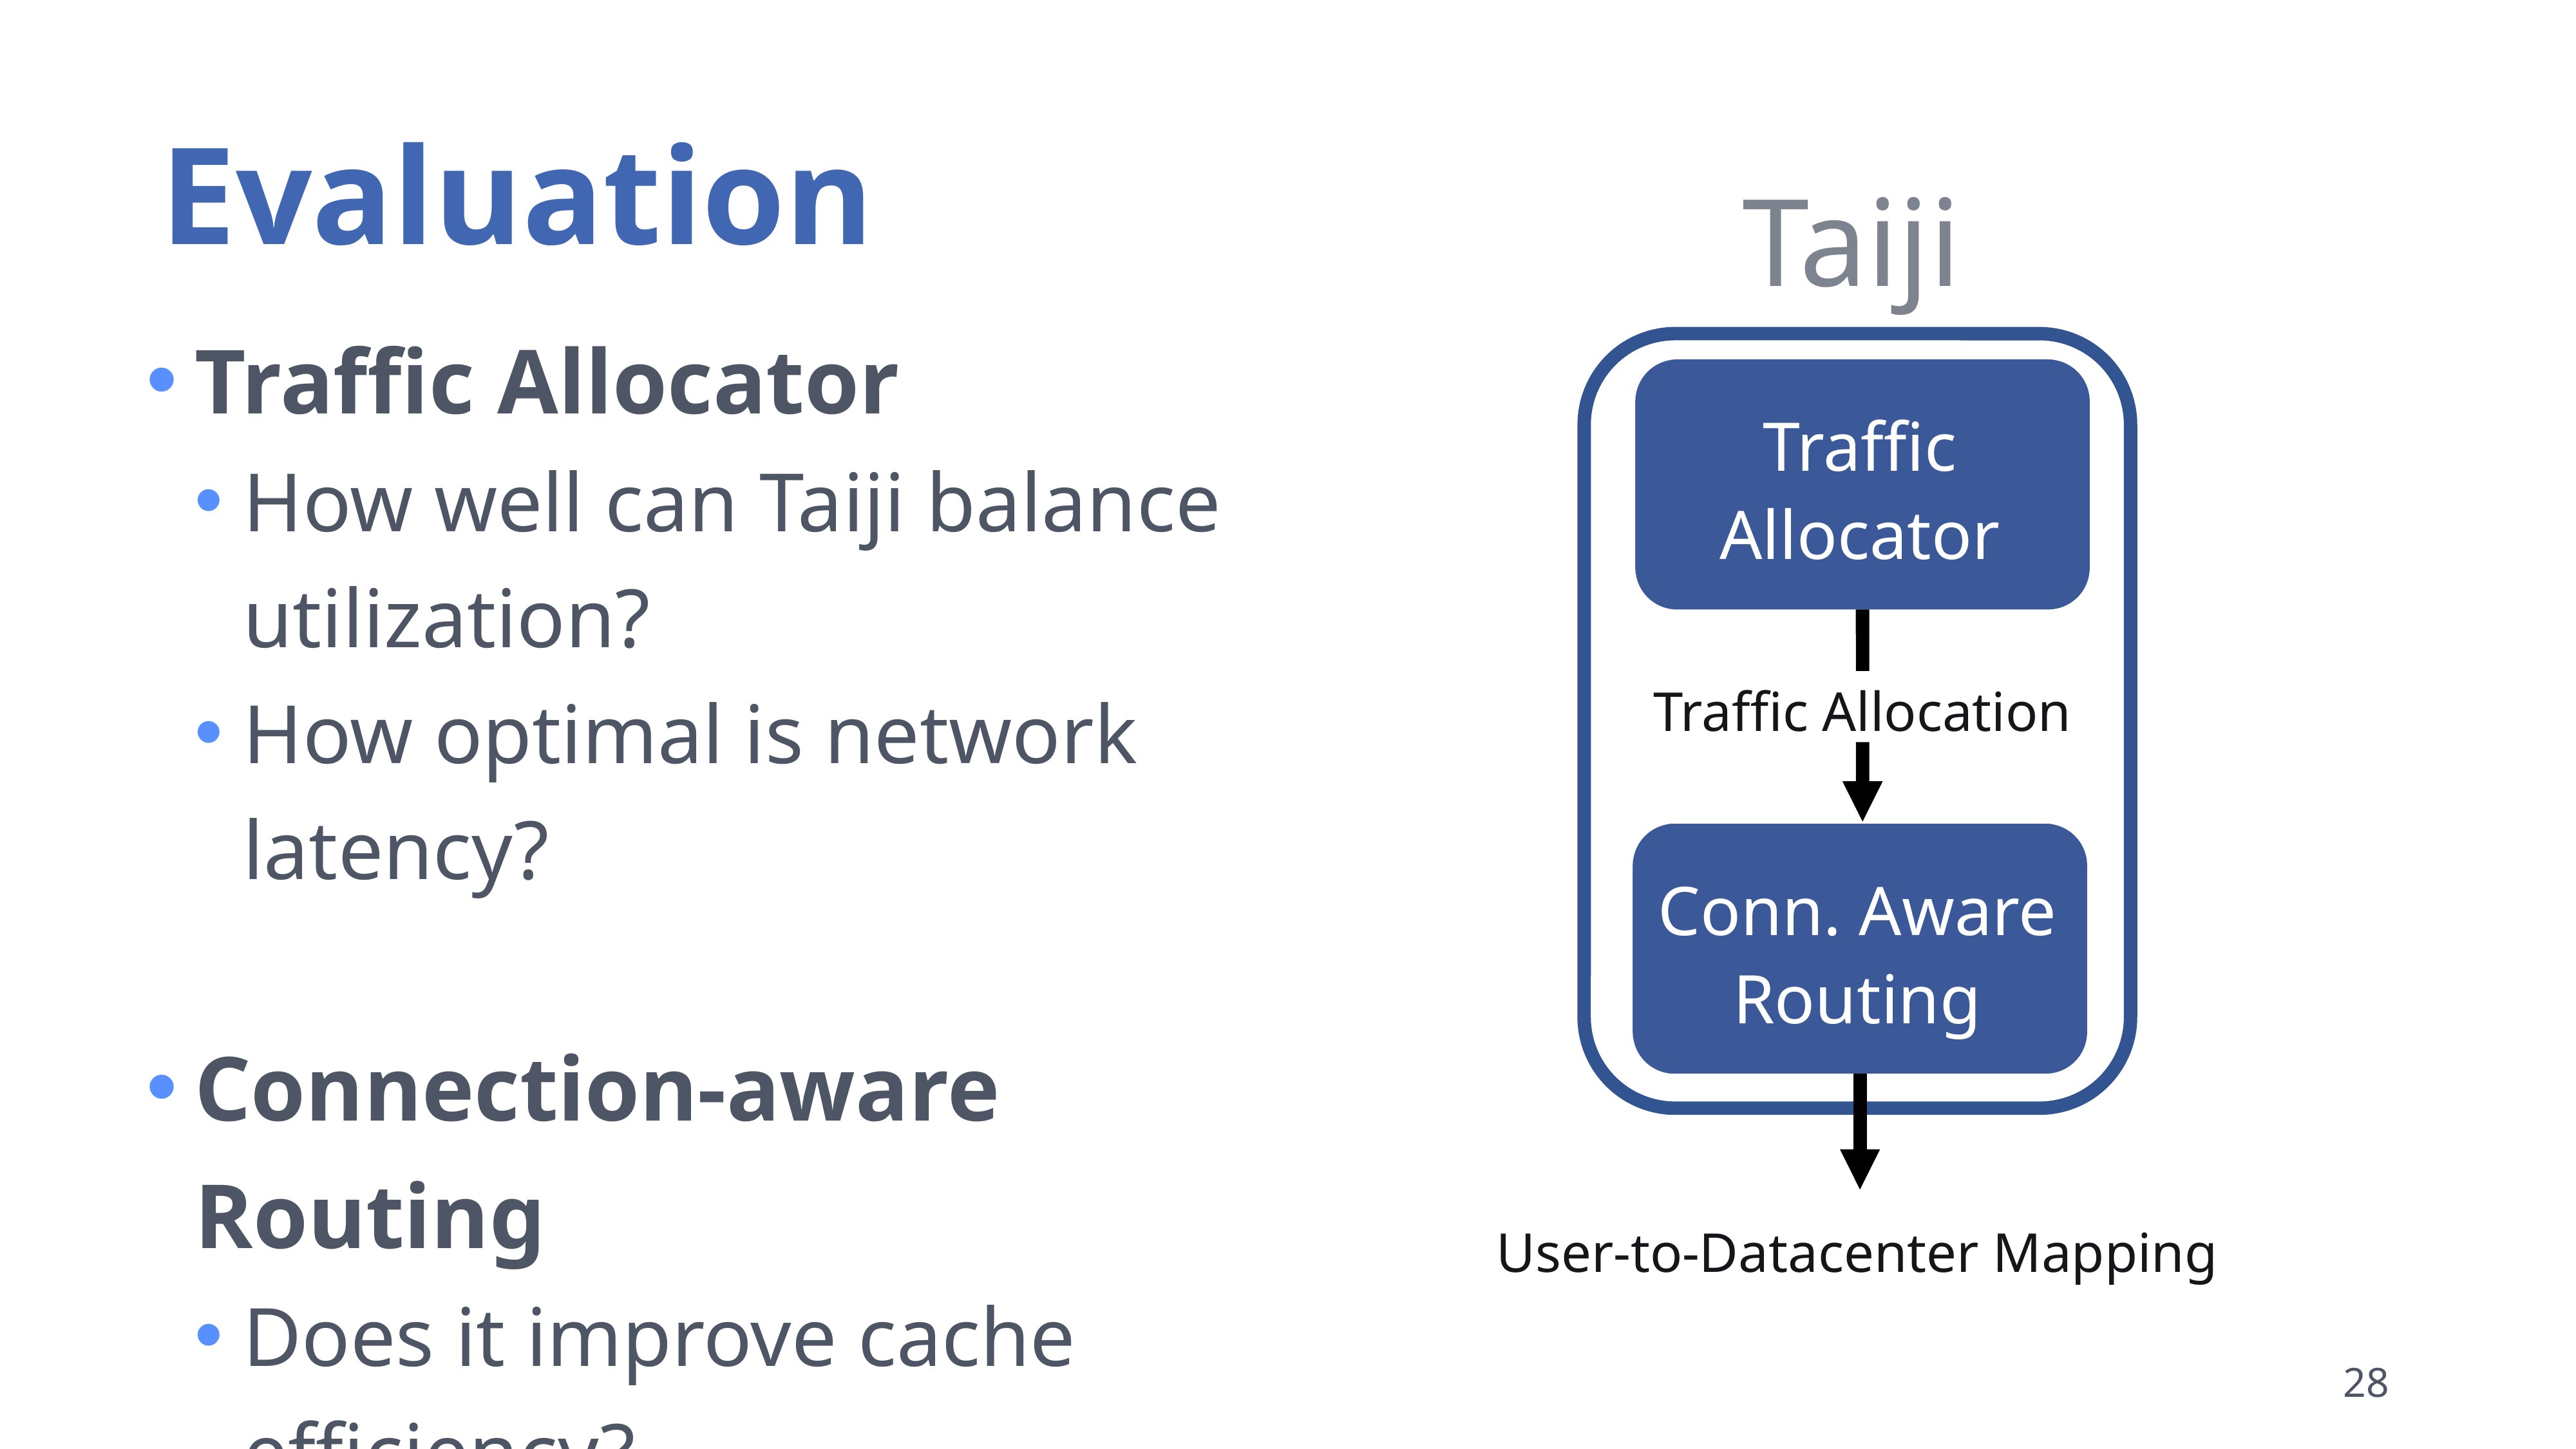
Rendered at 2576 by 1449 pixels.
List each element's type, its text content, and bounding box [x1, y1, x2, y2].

text_box Traffic Allocator How well can Taiji balance utilization? How optimal is network latency? Connection-aware Routing Does it improve cache efficiency? [98, 304, 1288, 1137]
title Evaluation [160, 109, 2415, 305]
text_box User-to-Datacenter Mapping [1496, 1211, 2219, 1283]
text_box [1635, 359, 2090, 610]
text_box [1633, 823, 2088, 1074]
text_box Taiji [1741, 151, 1962, 311]
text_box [1654, 609, 2071, 822]
slide_number 27 [1819, 1343, 2399, 1421]
text_box [1584, 334, 2131, 1108]
